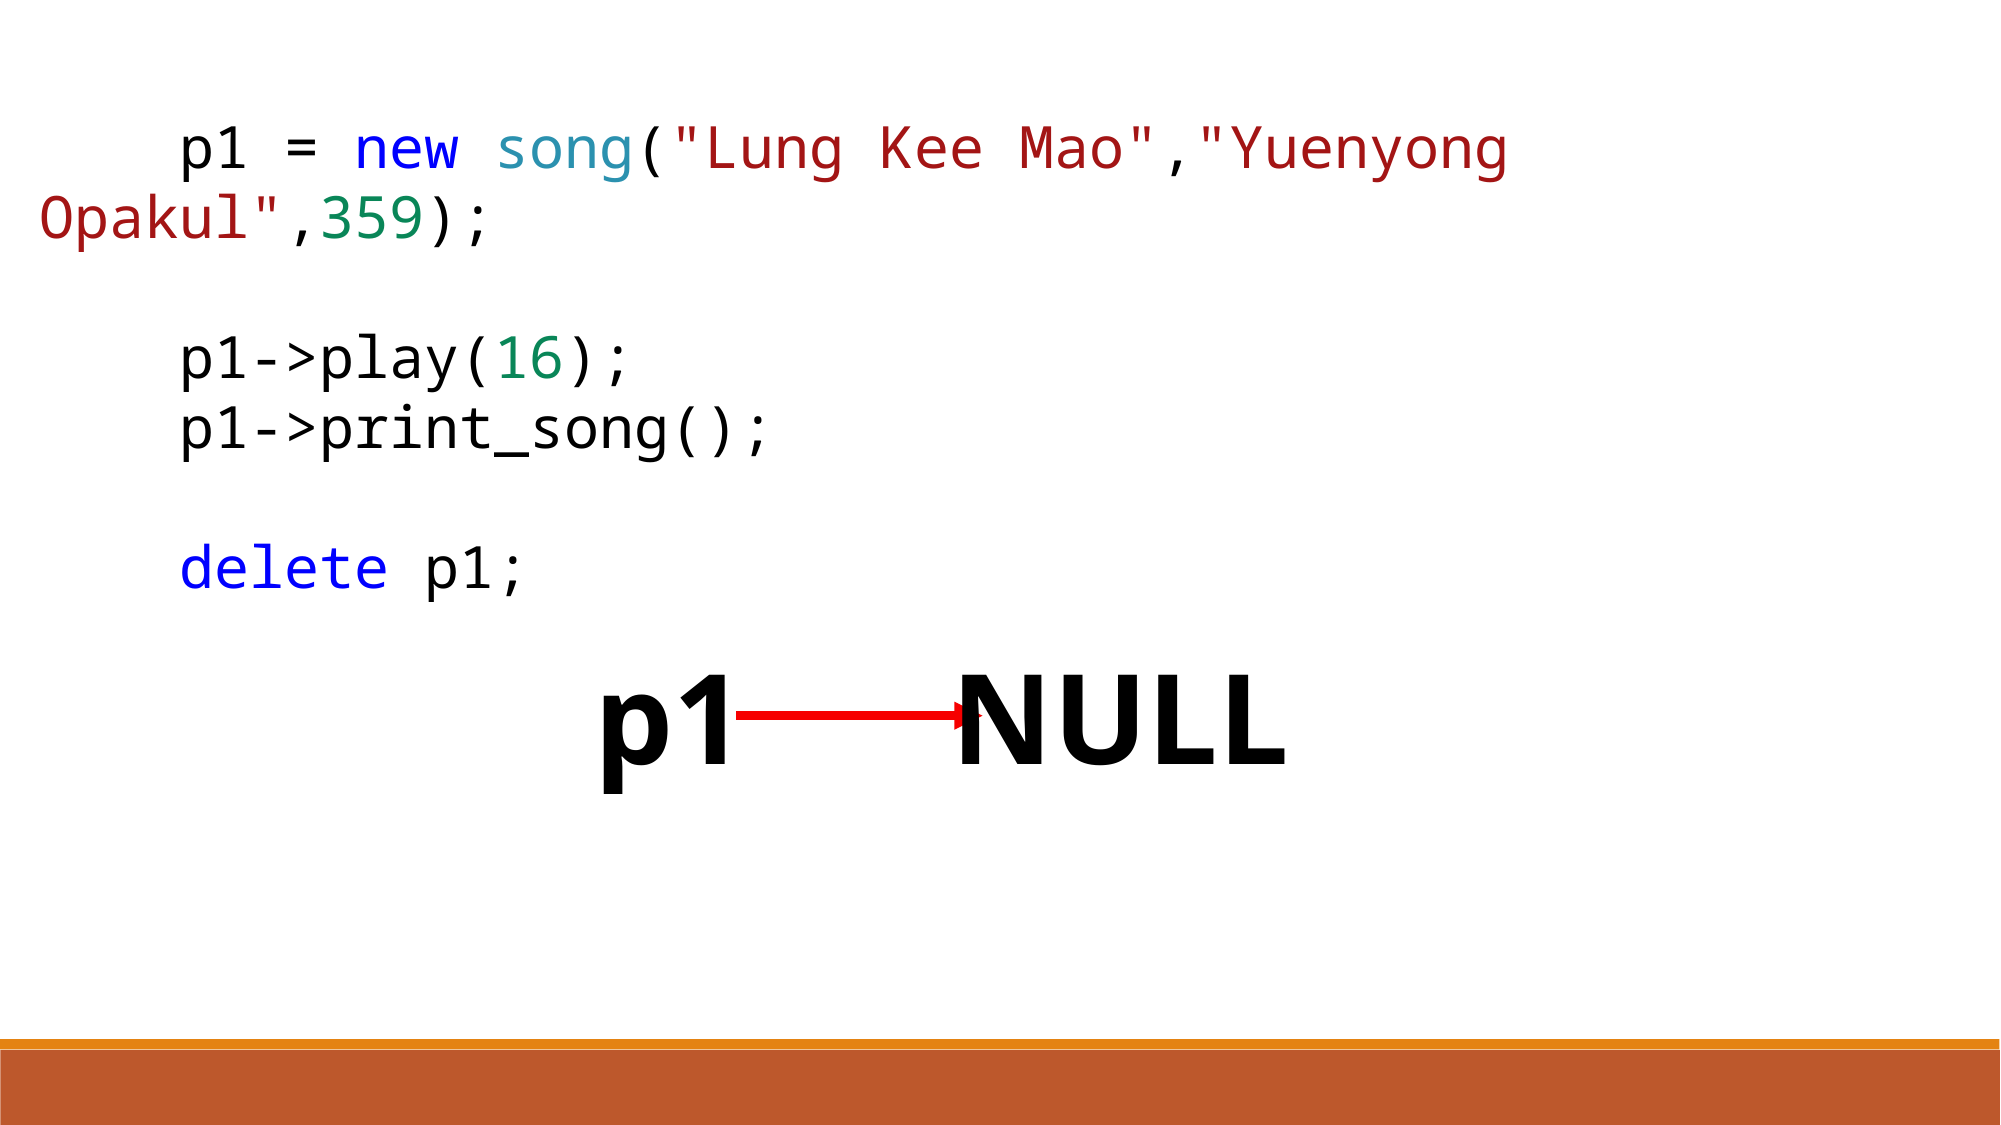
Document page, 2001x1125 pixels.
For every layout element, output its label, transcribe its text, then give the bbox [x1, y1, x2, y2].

text_box p1 = new song("Lung Kee Mao","Yuenyong Opakul",359); p1->play(16); p1->print_song(); delete p1; [24, 103, 1924, 608]
text_box p1 [580, 632, 761, 798]
text_box NULL [936, 632, 1305, 798]
